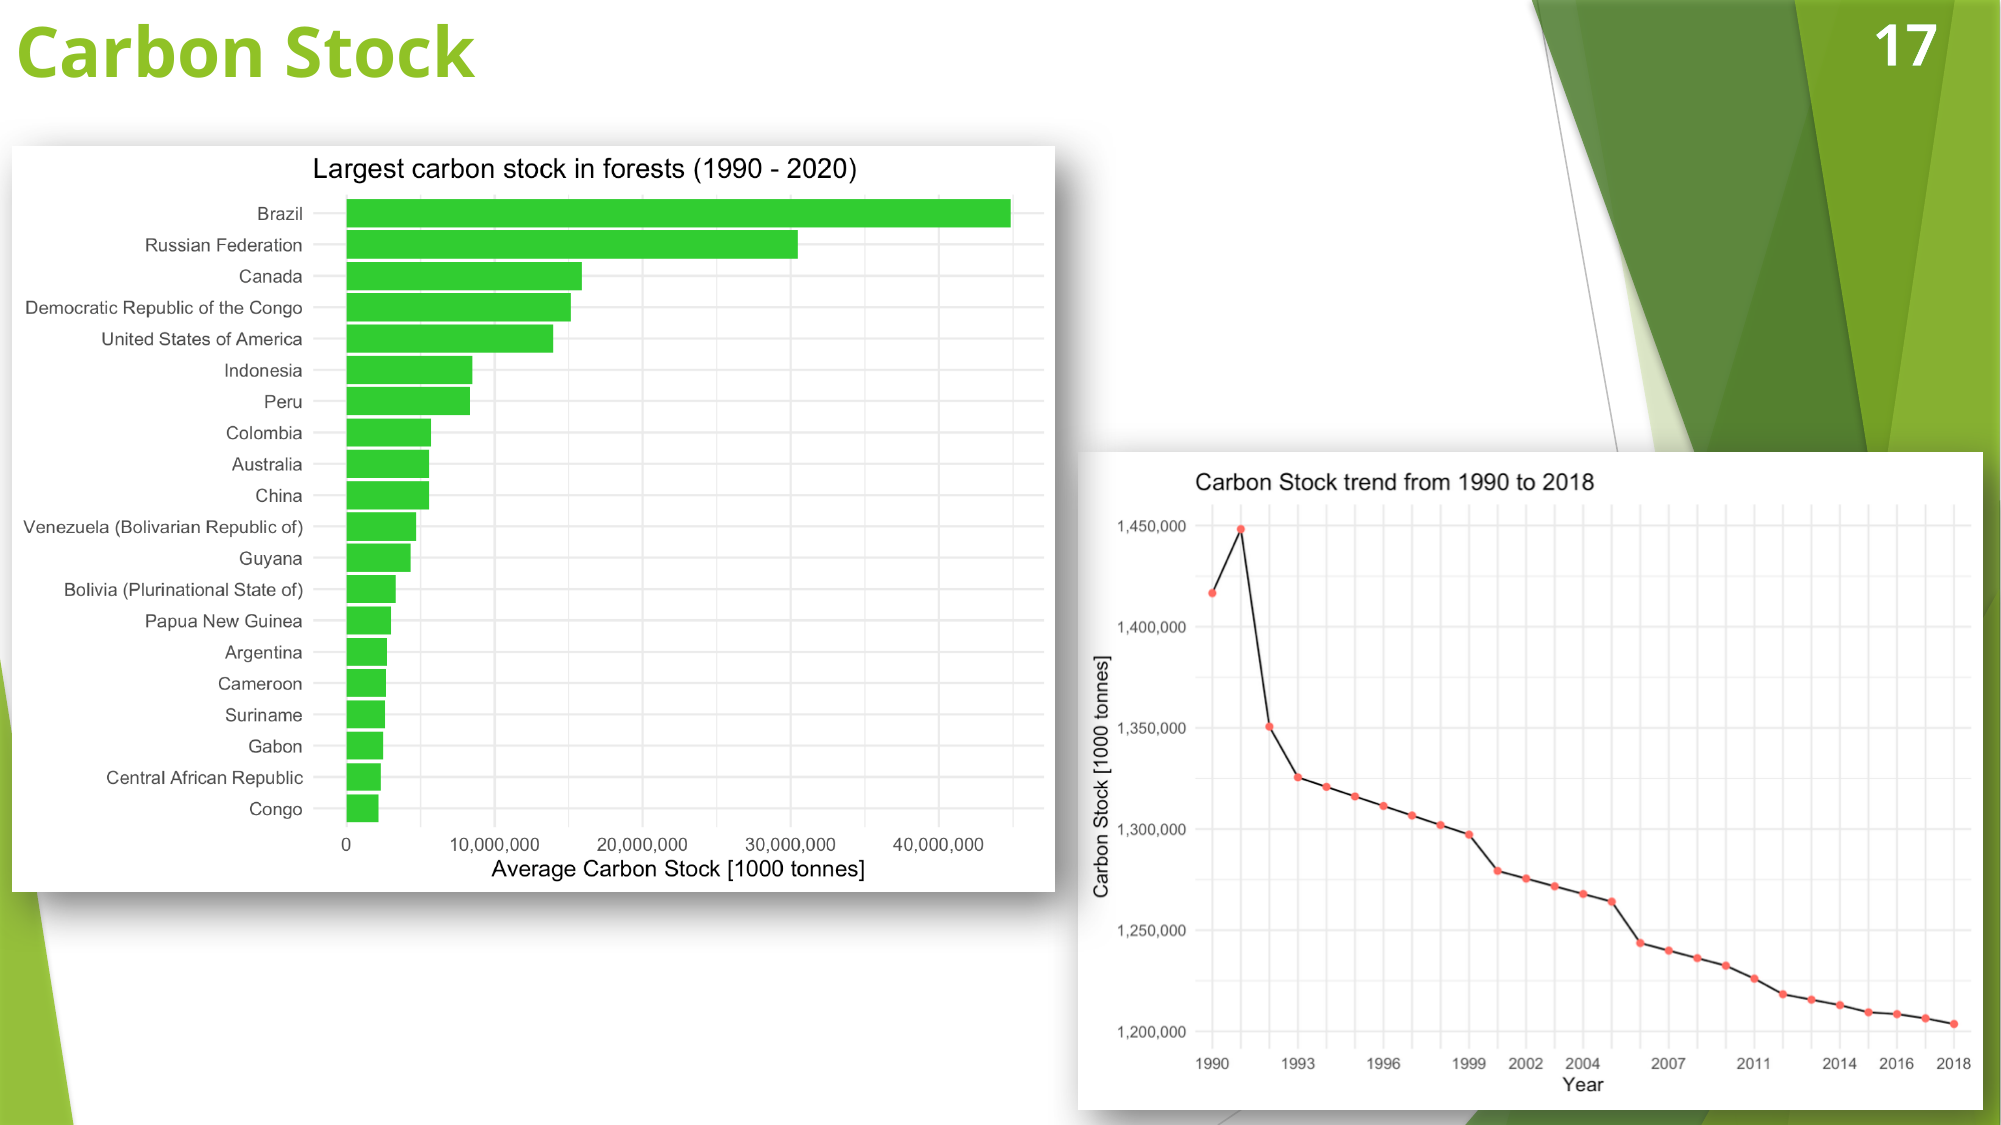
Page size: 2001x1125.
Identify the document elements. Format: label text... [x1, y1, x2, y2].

picture [1077, 452, 1984, 1110]
text_box Carbon Stock [0, 0, 1460, 100]
picture [11, 146, 1056, 892]
text_box 17 [1856, 0, 1954, 85]
